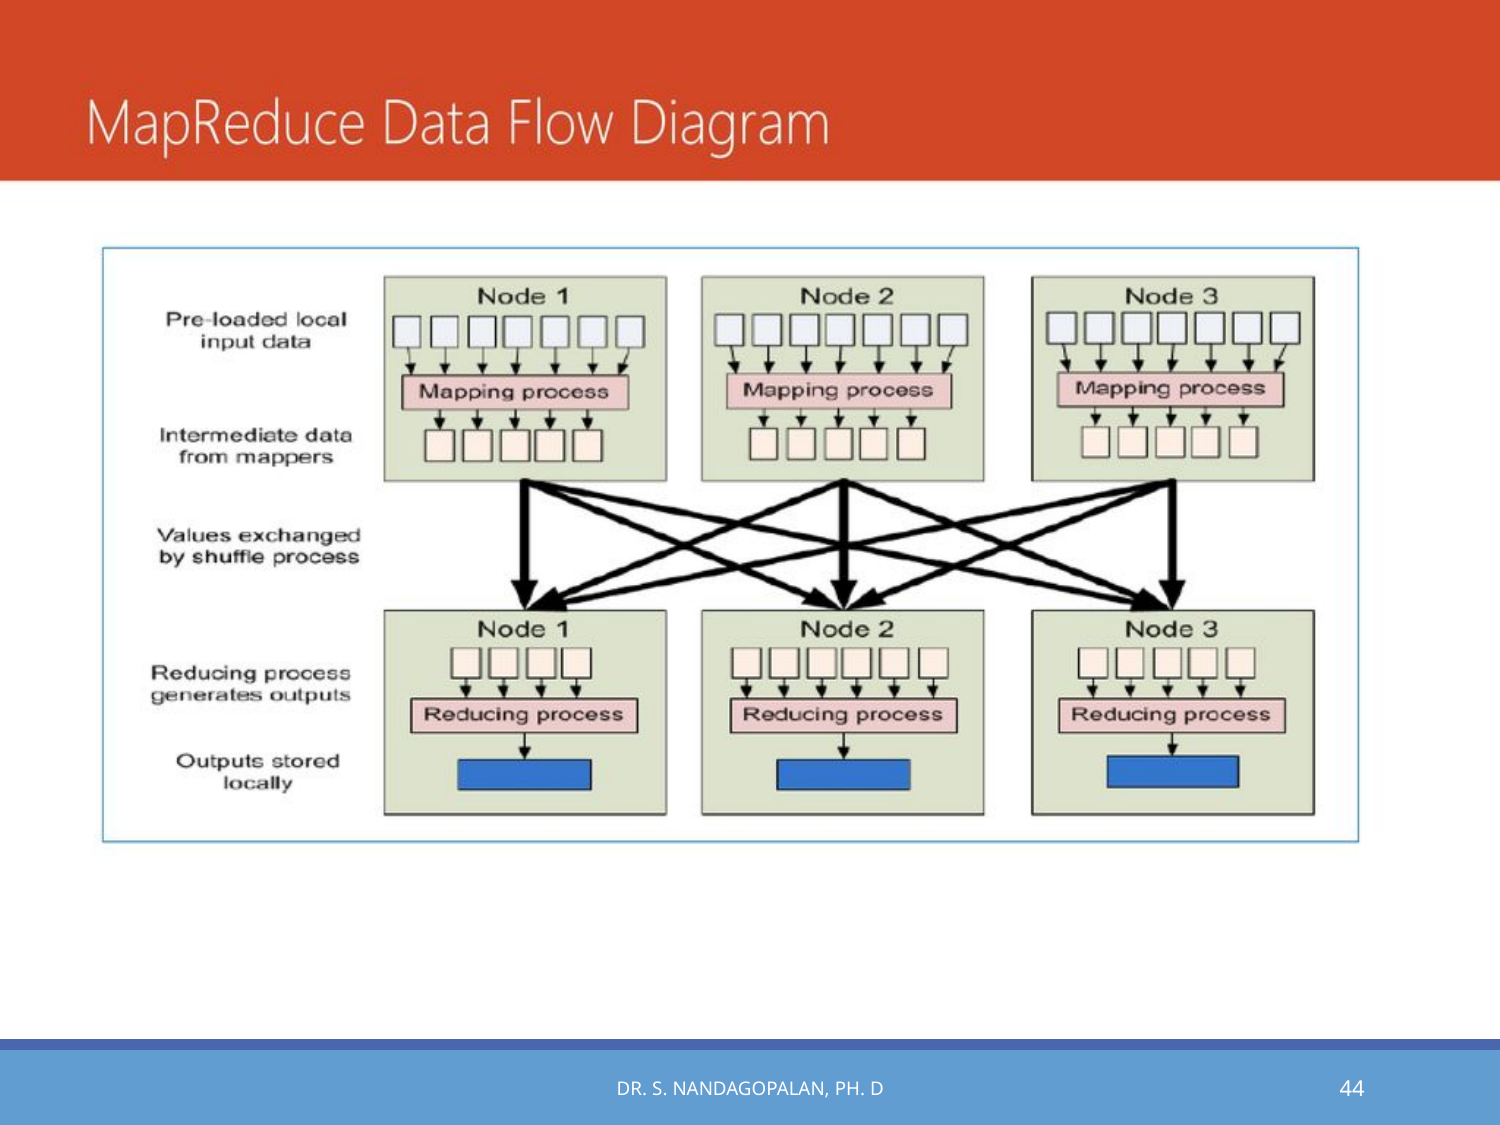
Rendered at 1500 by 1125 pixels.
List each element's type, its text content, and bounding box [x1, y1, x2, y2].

picture [0, 0, 1500, 936]
footer Dr. S. Nandagopalan, Ph. D [453, 1059, 1047, 1120]
slide_number 44 [1218, 1059, 1380, 1120]
